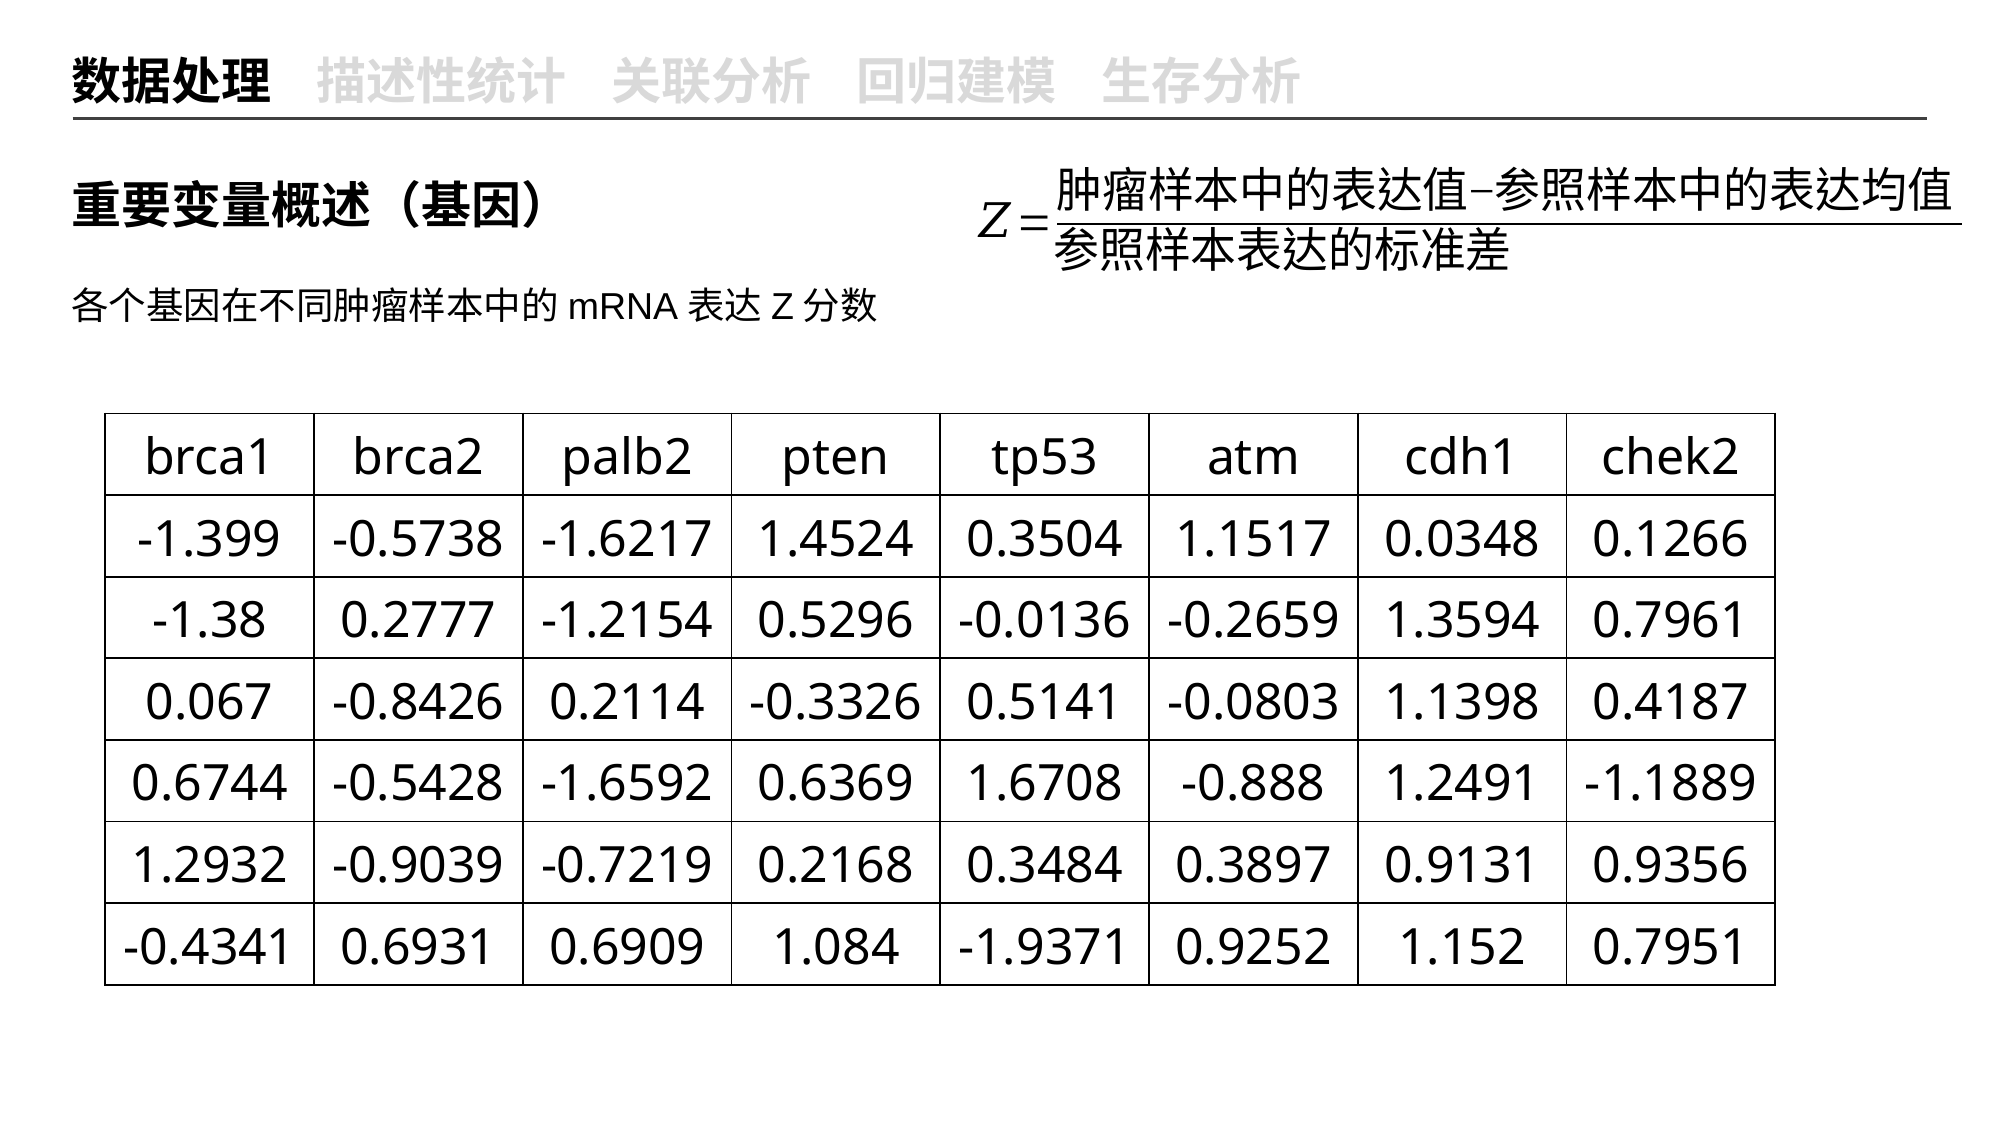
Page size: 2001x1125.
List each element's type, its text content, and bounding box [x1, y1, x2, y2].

text_box 各个基因在不同肿瘤样本中的mRNA表达Z分数 [56, 252, 1000, 335]
table_cell 0.2114 [524, 659, 731, 739]
table_cell 0.7961 [1567, 578, 1774, 657]
table_cell 1.152 [1359, 904, 1566, 984]
table_cell -0.8426 [315, 659, 522, 739]
table_cell 0.0348 [1359, 496, 1566, 576]
table_cell 1.084 [732, 904, 939, 984]
table_cell -0.2659 [1150, 578, 1357, 657]
table_header atm [1150, 414, 1357, 494]
table_cell -0.7219 [524, 822, 731, 902]
table_header brca2 [315, 414, 522, 494]
text_box 数据处理 描述性统计 关联分析 回归建模 生存分析 [56, 42, 1942, 118]
table_cell -1.9371 [941, 904, 1148, 984]
table_cell 0.6744 [106, 741, 313, 821]
table_header pten [732, 414, 939, 494]
table_cell 0.5141 [941, 659, 1148, 739]
table_cell -1.38 [106, 578, 313, 657]
table_cell 1.1398 [1359, 659, 1566, 739]
table_cell -1.6592 [524, 741, 731, 821]
table_cell 0.5296 [732, 578, 939, 657]
table_cell -1.2154 [524, 578, 731, 657]
table_cell 0.2777 [315, 578, 522, 657]
table_cell -1.1889 [1567, 741, 1774, 821]
table_cell 0.9356 [1567, 822, 1774, 902]
table_cell 0.6931 [315, 904, 522, 984]
table_cell 0.3484 [941, 822, 1148, 902]
table_cell 1.1517 [1150, 496, 1357, 576]
table_cell 1.4524 [732, 496, 939, 576]
table_header cdh1 [1359, 414, 1566, 494]
table_cell 1.3594 [1359, 578, 1566, 657]
table_cell -0.4341 [106, 904, 313, 984]
table_cell -1.399 [106, 496, 313, 576]
table_cell 1.2491 [1359, 741, 1566, 821]
table_cell -0.0803 [1150, 659, 1357, 739]
table_cell 0.4187 [1567, 659, 1774, 739]
table_cell 0.2168 [732, 822, 939, 902]
table_cell -0.888 [1150, 741, 1357, 821]
table_header brca1 [106, 414, 313, 494]
table_header palb2 [524, 414, 731, 494]
table_cell -0.3326 [732, 659, 939, 739]
table_cell 1.6708 [941, 741, 1148, 821]
table_cell -0.0136 [941, 578, 1148, 657]
table_cell 0.3504 [941, 496, 1148, 576]
table_cell 0.6369 [732, 741, 939, 821]
table_cell -0.5738 [315, 496, 522, 576]
table_header tp53 [941, 414, 1148, 494]
table_cell -0.5428 [315, 741, 522, 821]
table_cell -1.6217 [524, 496, 731, 576]
table_cell 0.9252 [1150, 904, 1357, 984]
table_cell 0.7951 [1567, 904, 1774, 984]
table_cell 1.2932 [106, 822, 313, 902]
table_cell 0.3897 [1150, 822, 1357, 902]
table_cell -0.9039 [315, 822, 522, 902]
table_cell 0.1266 [1567, 496, 1774, 576]
table_cell 0.6909 [524, 904, 731, 984]
table_cell 0.9131 [1359, 822, 1566, 902]
table_header chek2 [1567, 414, 1774, 494]
text_box 重要变量概述（基因） [56, 165, 909, 252]
table_cell 0.067 [106, 659, 313, 739]
